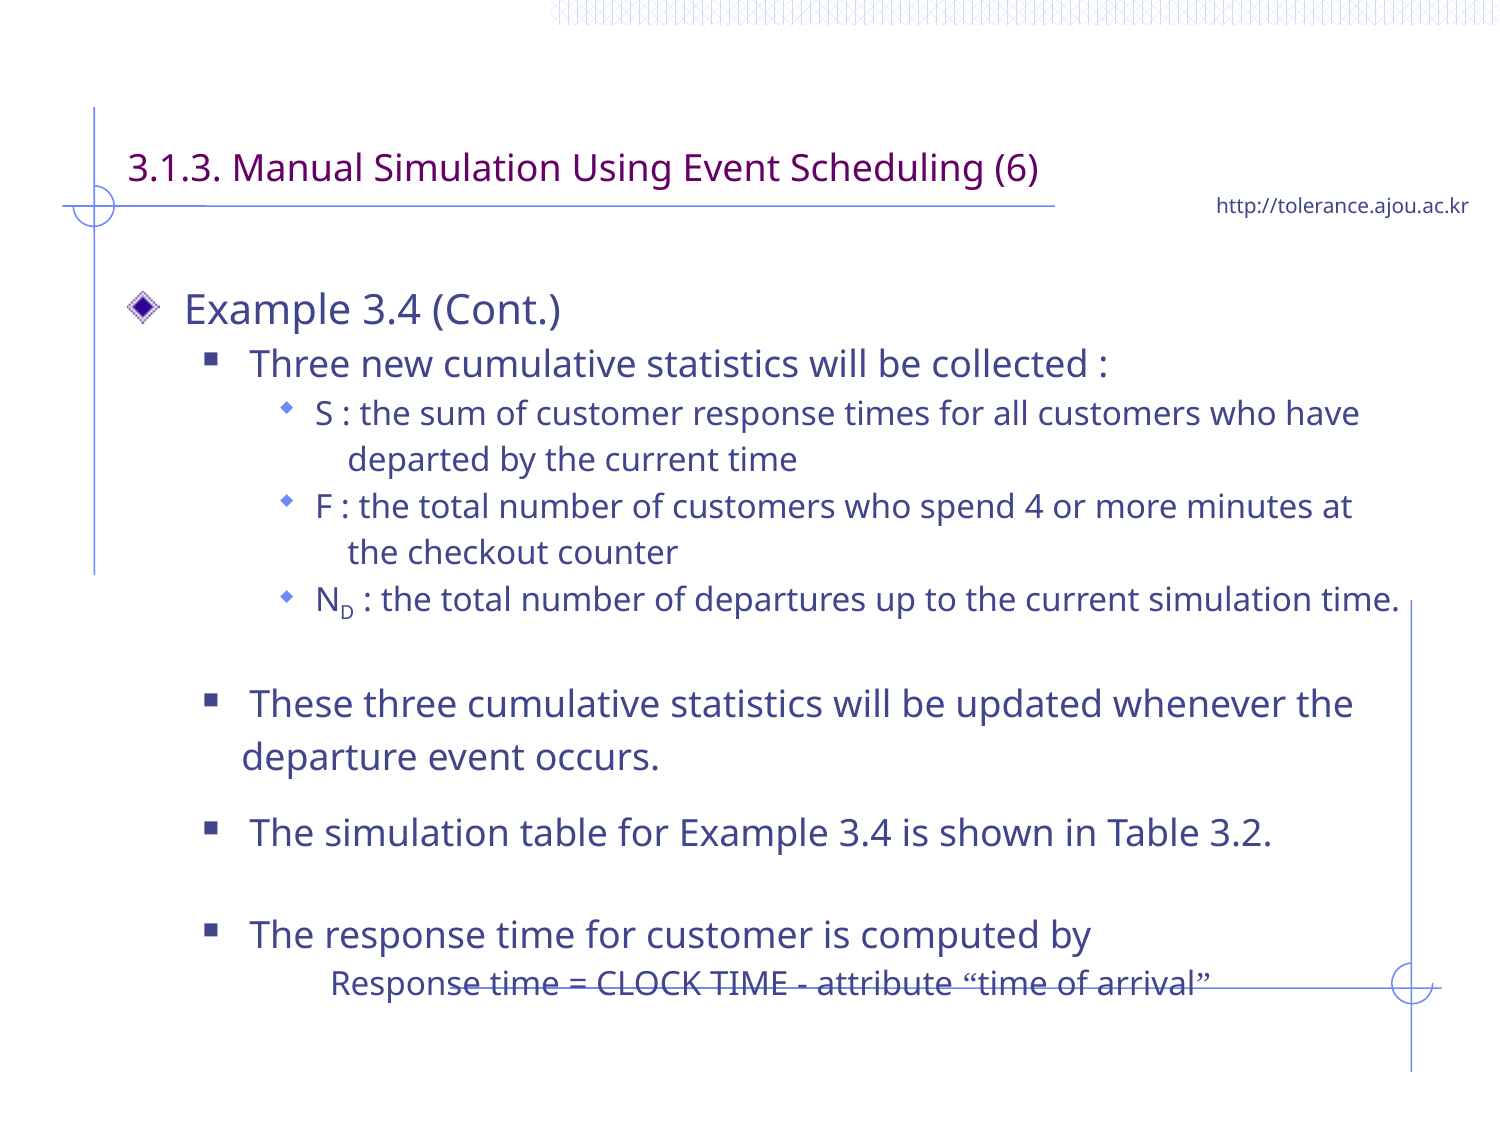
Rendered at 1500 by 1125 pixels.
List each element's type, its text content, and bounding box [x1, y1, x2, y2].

list Example 3.4 (Cont.) Three new cumulative statistics will be collected : S : the sum of customer response times for all customers who have departed by the current time F : the total number of customers who spend 4 or more minutes at the checkout counter ND : the total number of departures up to the current simulation time. These three cumulative statistics will be updated whenever the departure event occurs. The simulation table for Example 3.4 is shown in Table 3.2. The response time for customer is computed by Response time = CLOCK TIME - attribute “time of arrival” [112, 274, 1426, 988]
picture [127, 291, 160, 324]
title 3.1.3. Manual Simulation Using Event Scheduling (6) [112, 96, 1213, 197]
